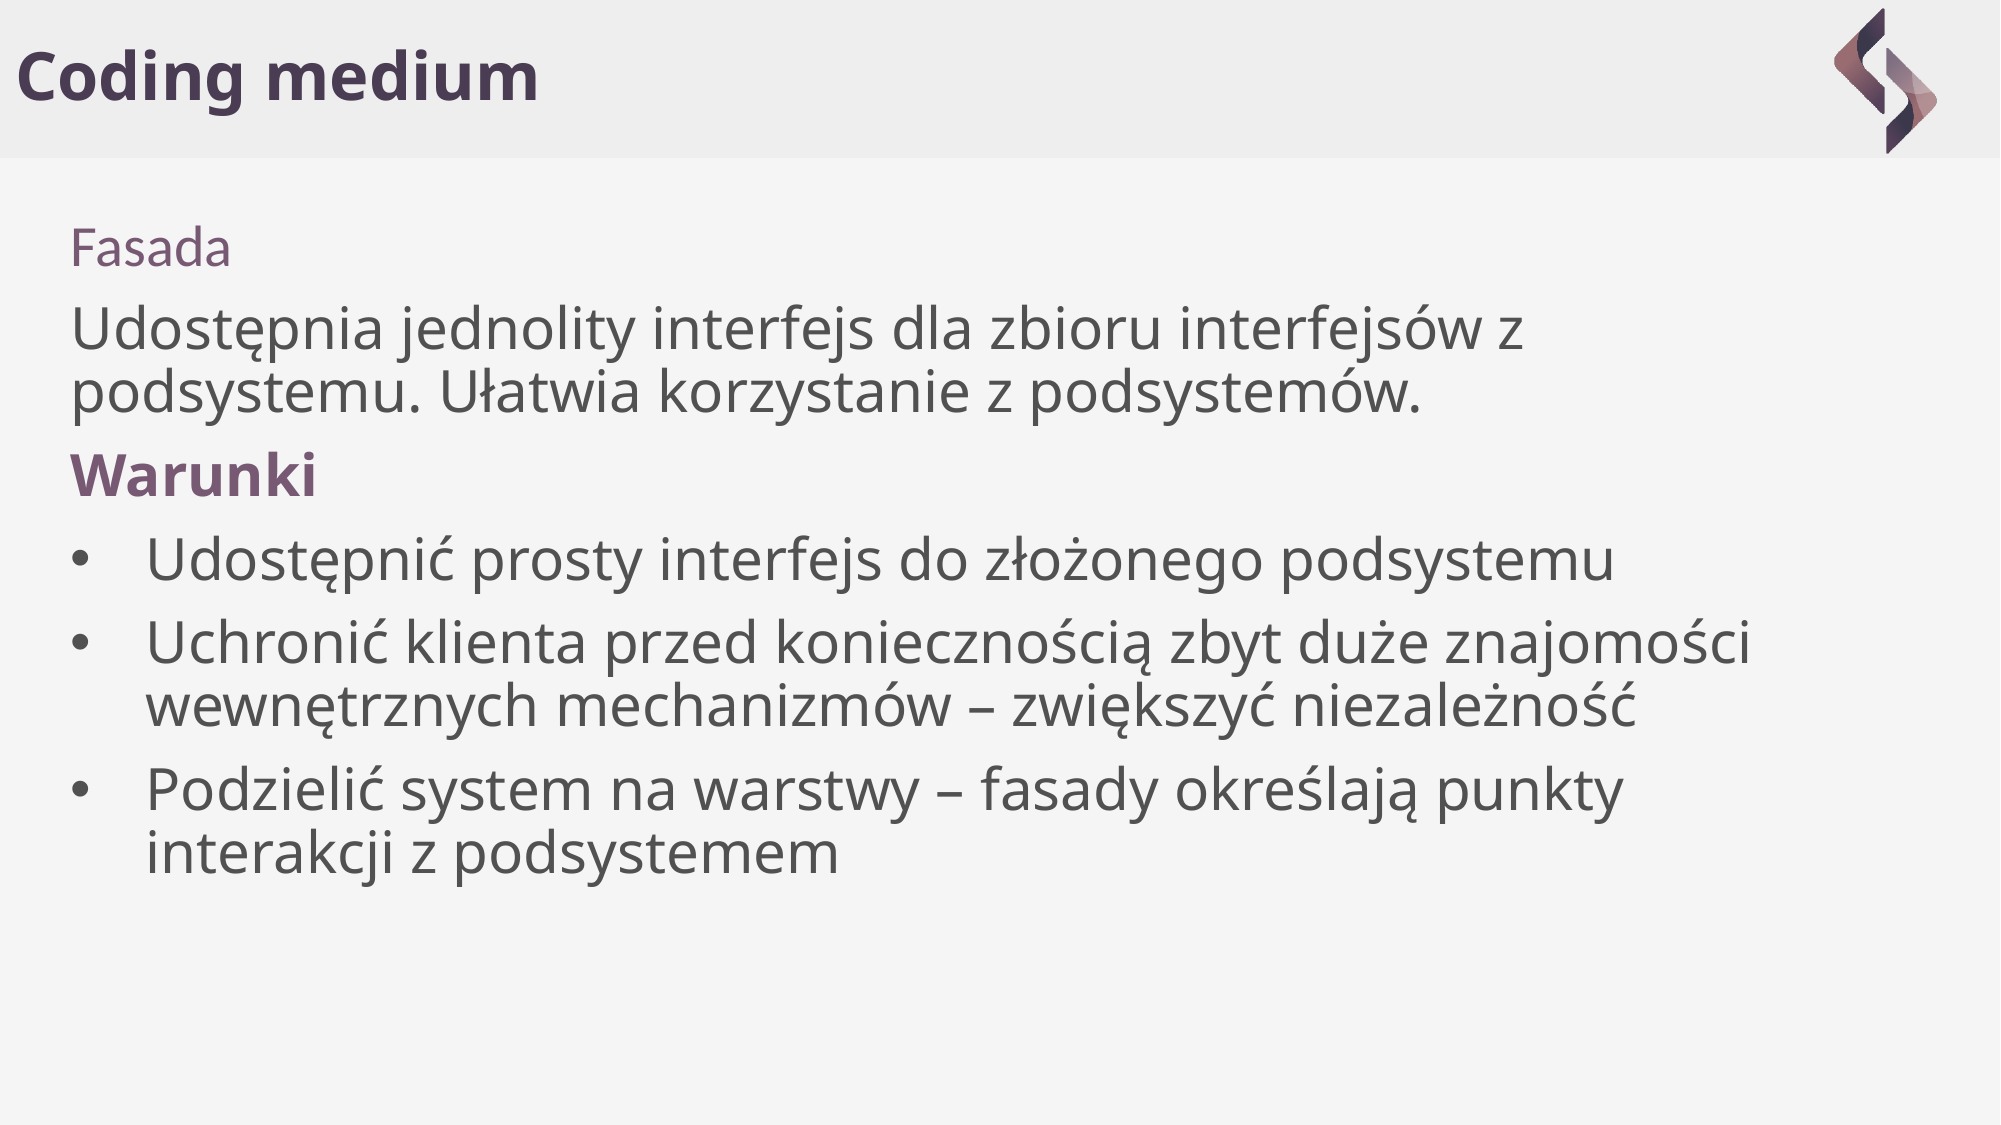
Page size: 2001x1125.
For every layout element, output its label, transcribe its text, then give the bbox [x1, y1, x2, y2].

list Udostępnia jednolity interfejs dla zbioru interfejsów z podsystemu. Ułatwia korzystanie z podsystemów. Warunki Udostępnić prosty interfejs do złożonego podsystemu Uchronić klienta przed koniecznością zbyt duże znajomości wewnętrznych mechanizmów – zwiększyć niezależność Podzielić system na warstwy – fasady określają punkty interakcji z podsystemem [55, 291, 1863, 1031]
list Fasada [55, 208, 1486, 291]
title Coding medium [0, 0, 1788, 158]
picture [1787, 0, 2001, 166]
